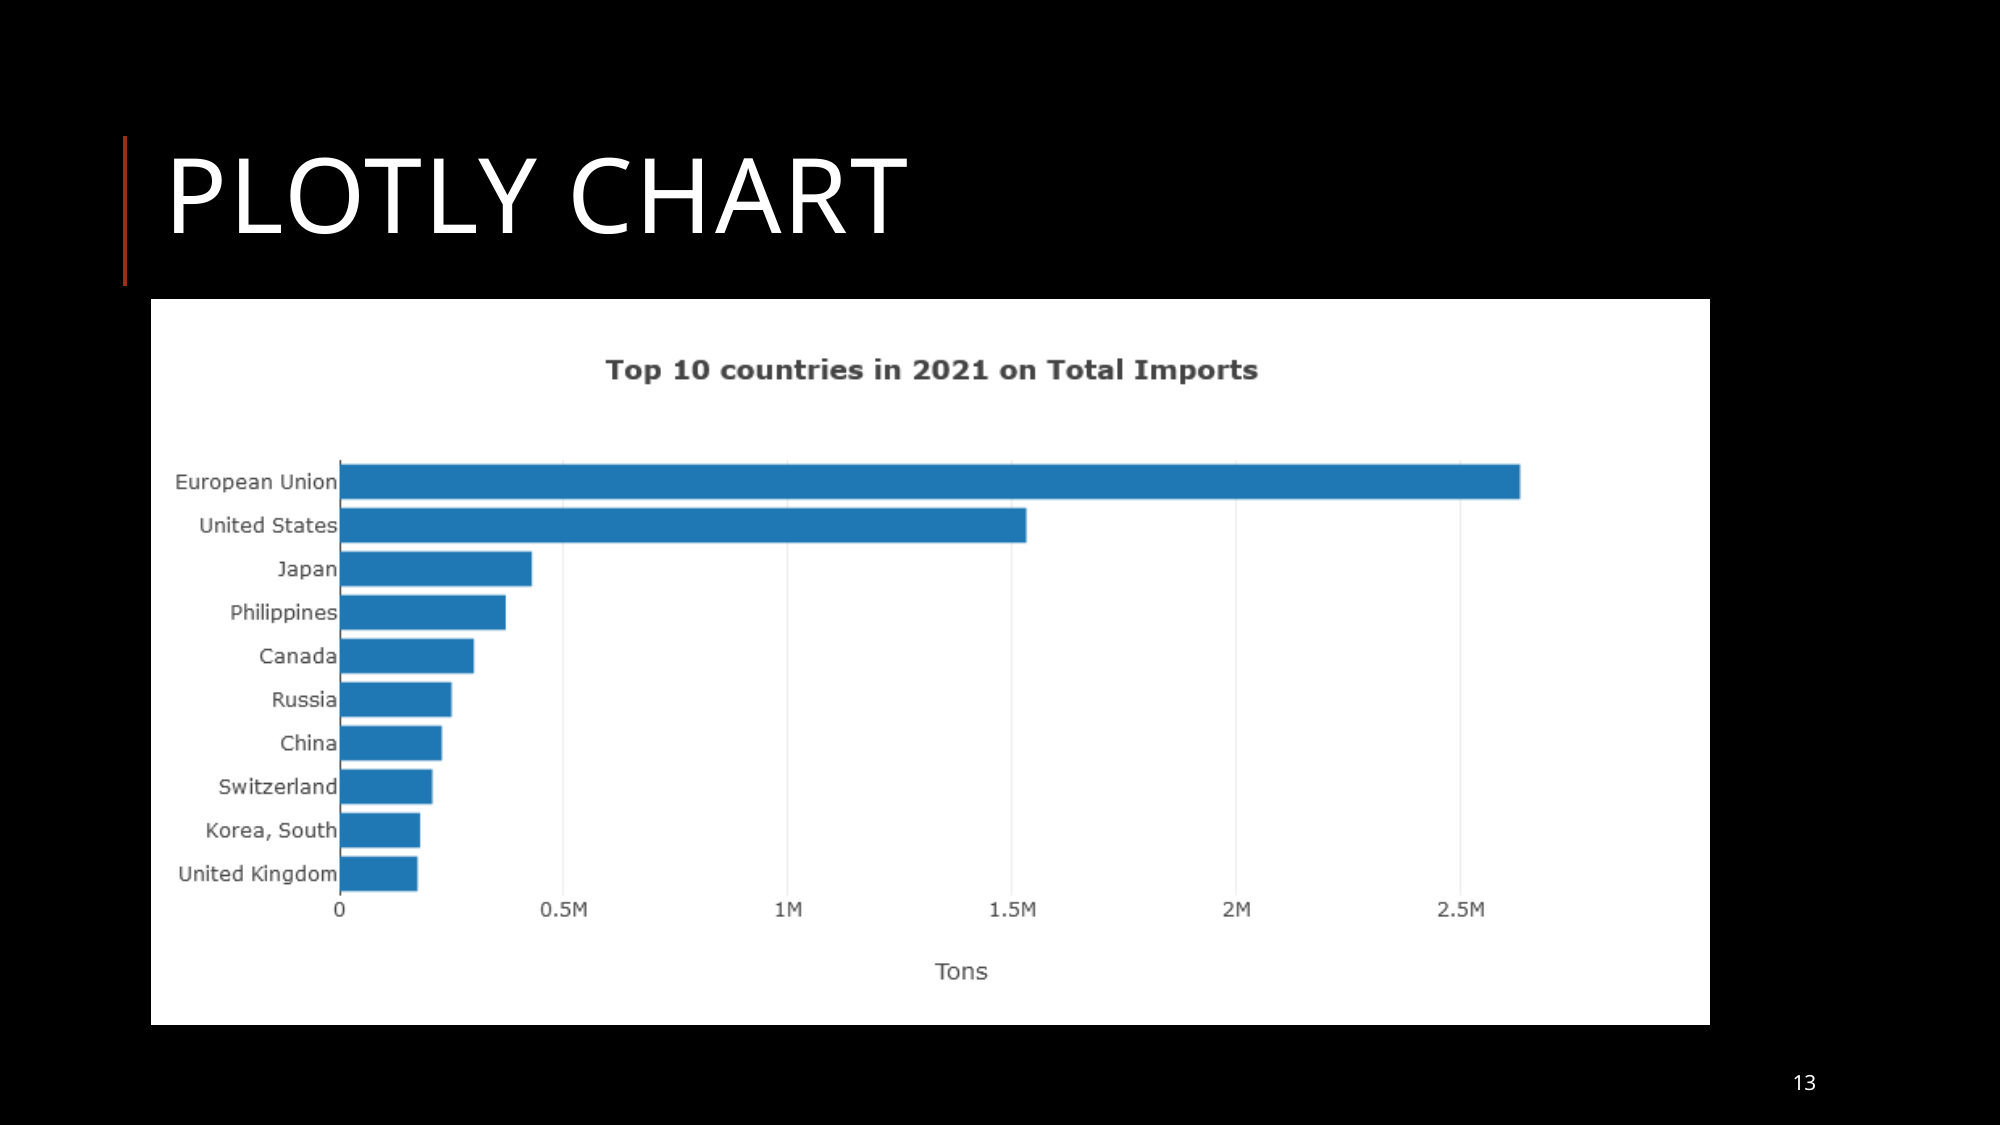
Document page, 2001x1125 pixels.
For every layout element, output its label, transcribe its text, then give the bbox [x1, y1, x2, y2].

slide_number 13 [1777, 1061, 1938, 1107]
picture [151, 299, 1710, 1026]
title Plotly chart [149, 99, 1849, 307]
